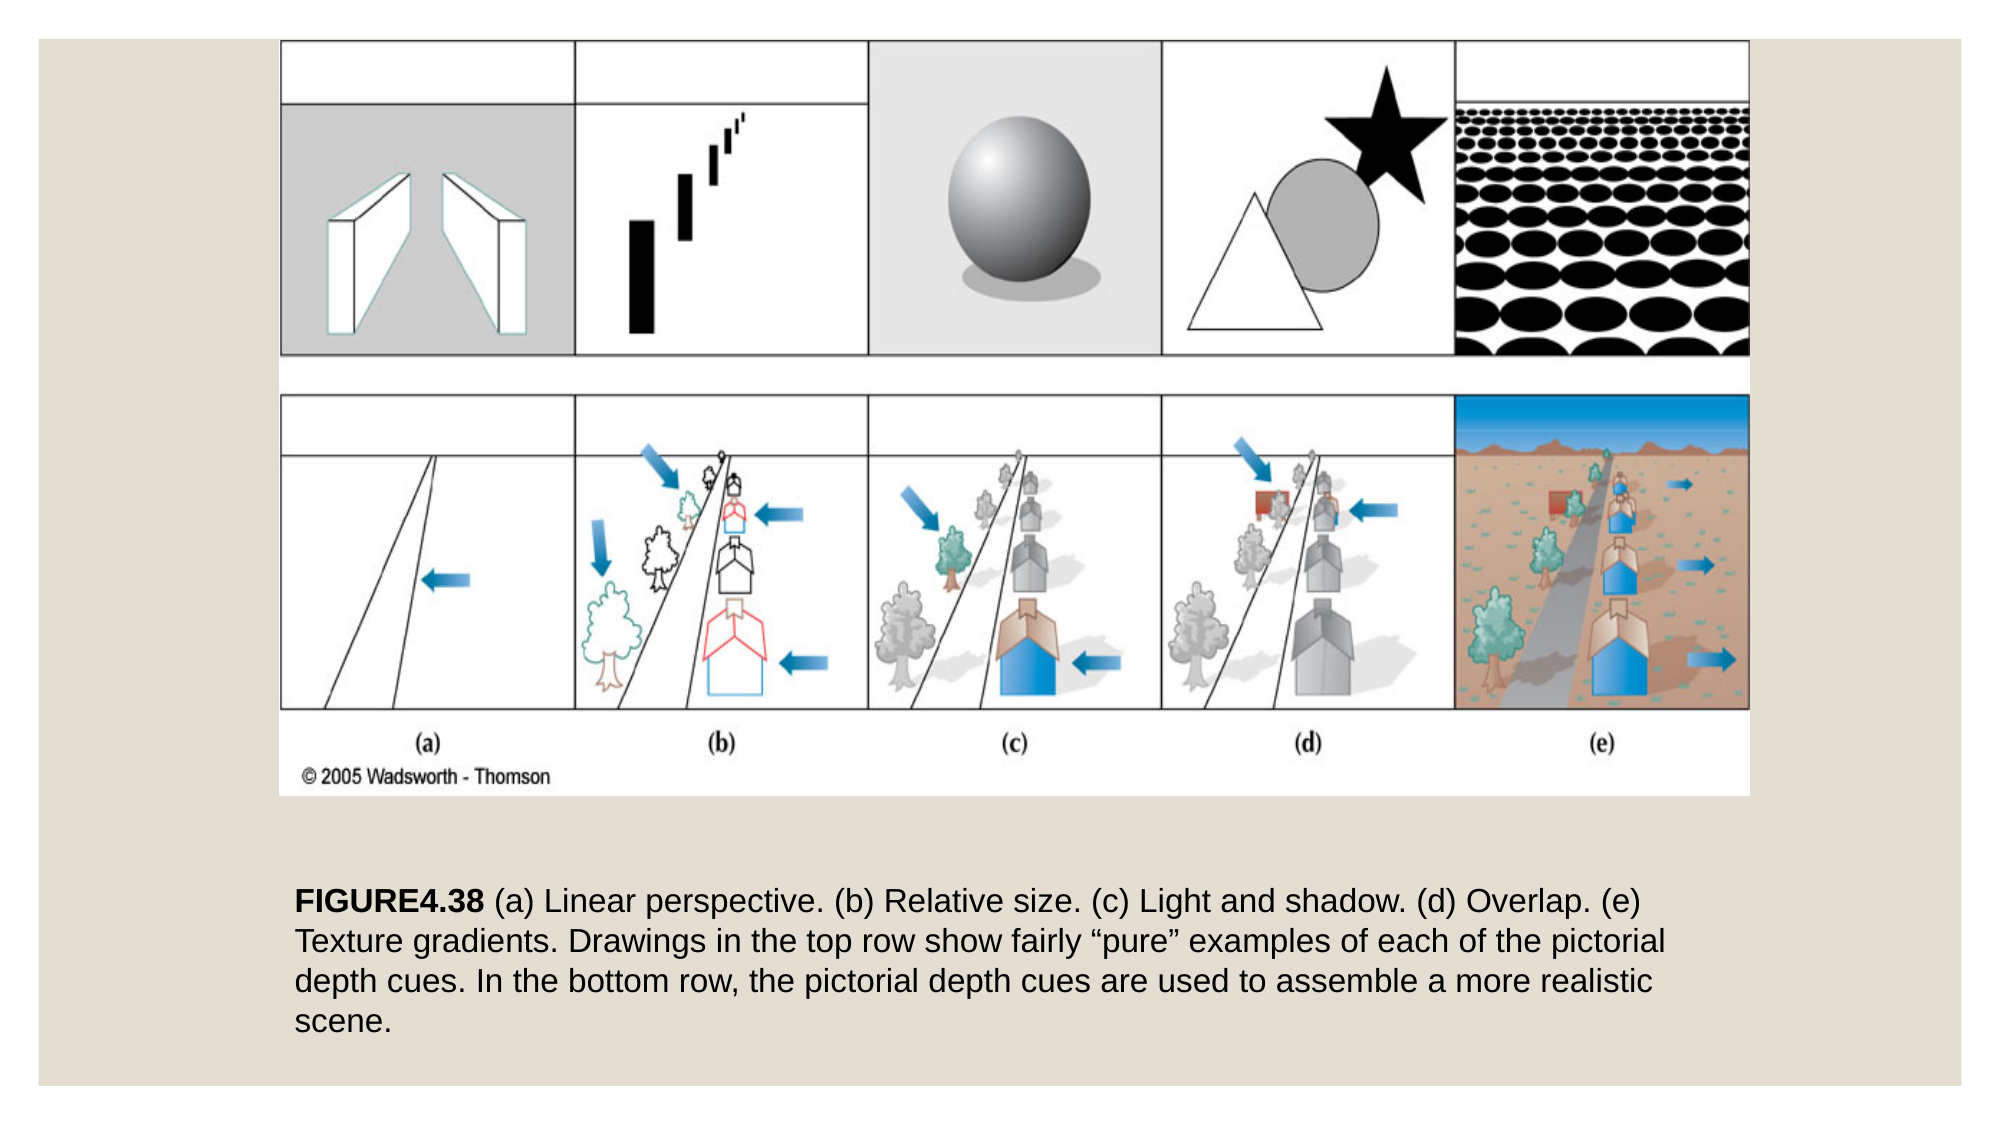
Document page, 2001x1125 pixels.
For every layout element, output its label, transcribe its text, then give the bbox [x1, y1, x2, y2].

text_box FIGURE4.38 (a) Linear perspective. (b) Relative size. (c) Light and shadow. (d) Overlap. (e) Texture gradients. Drawings in the top row show fairly “pure” examples of each of the pictorial depth cues. In the bottom row, the pictorial depth cues are used to assemble a more realistic scene. [279, 871, 1743, 1047]
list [279, 40, 1750, 796]
